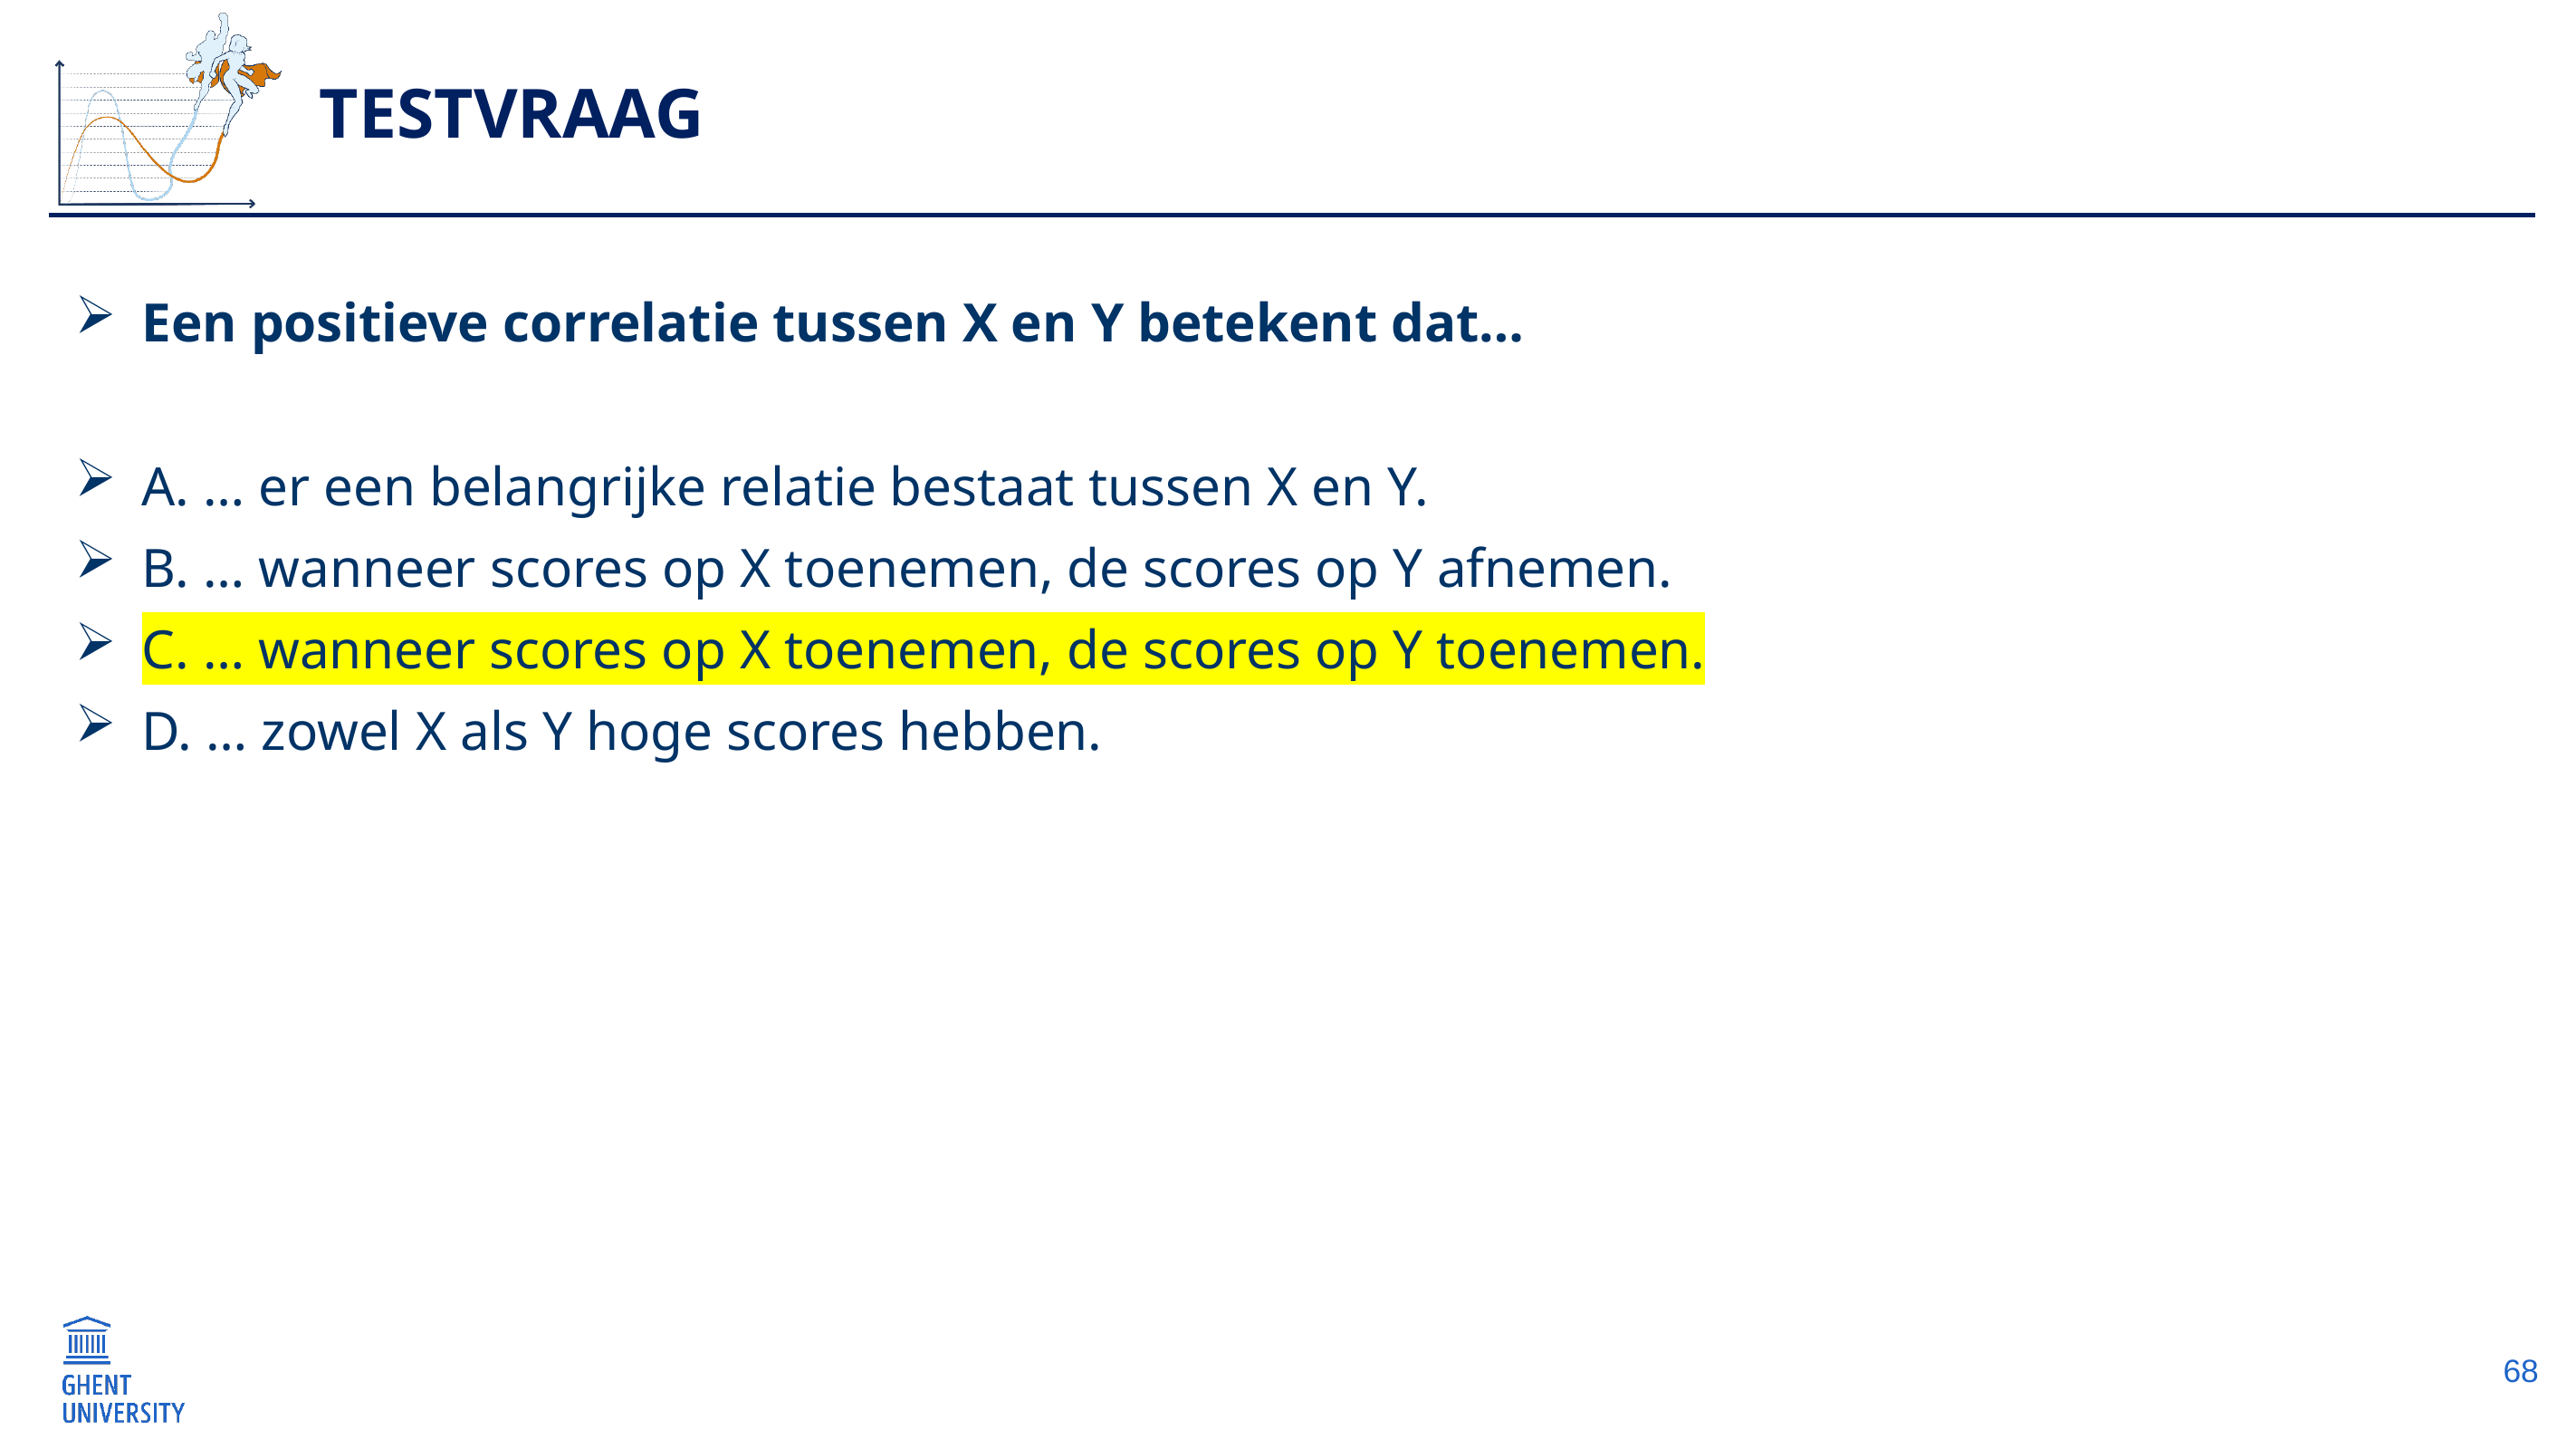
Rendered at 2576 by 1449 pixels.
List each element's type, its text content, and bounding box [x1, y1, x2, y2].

slide_number 68 [2415, 1330, 2553, 1408]
picture [62, 1290, 411, 1449]
picture [5, 0, 306, 318]
list Een positieve correlatie tussen X en Y betekent dat… A. … er een belangrijke relatie bestaat tussen X en Y. B. … wanneer scores op X toenemen, de scores op Y afnemen. C. … wanneer scores op X toenemen, de scores op Y toenemen. D. … zowel X als Y hoge scores hebben. [48, 269, 2553, 1290]
title testvraag [305, 18, 2527, 159]
